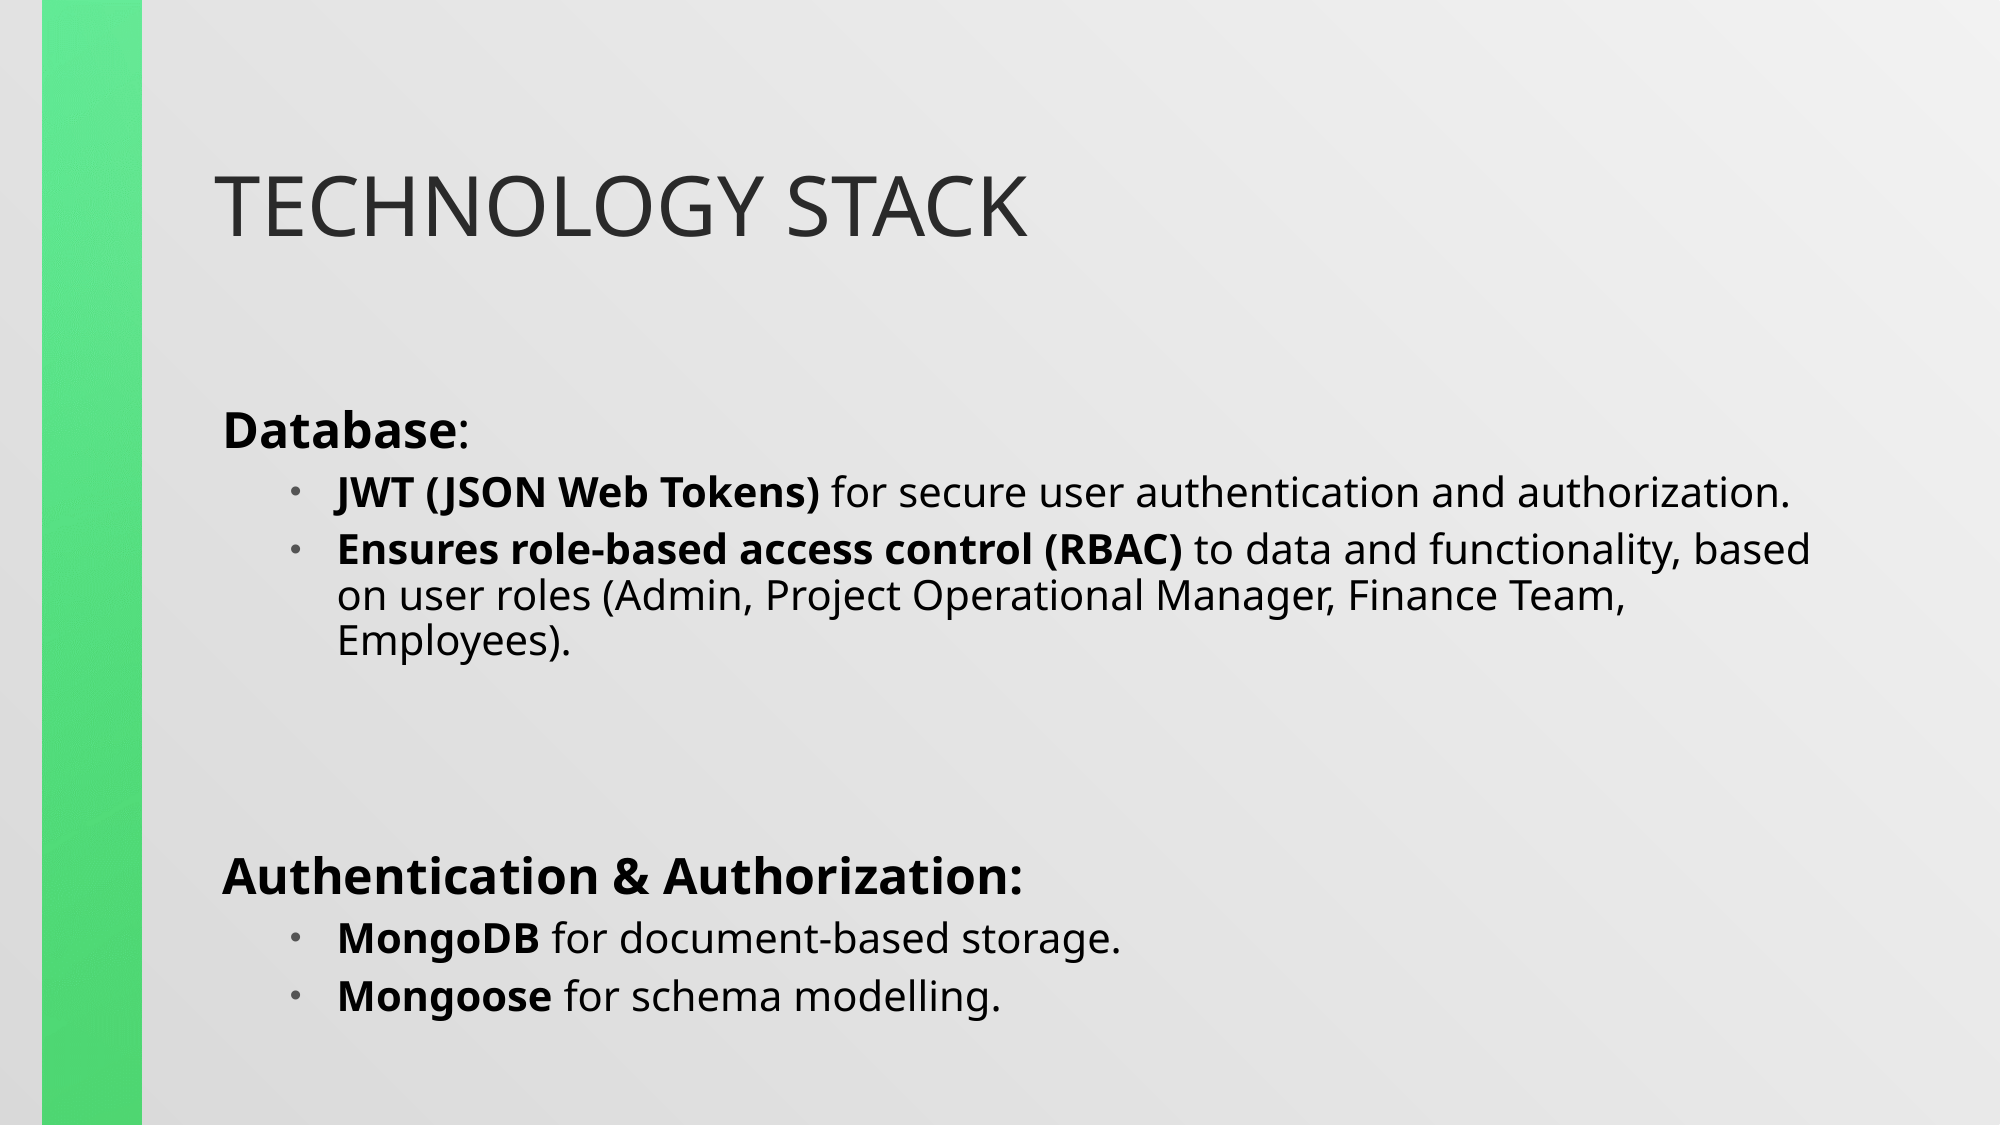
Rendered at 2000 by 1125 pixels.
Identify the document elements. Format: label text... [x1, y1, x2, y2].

picture [42, 0, 142, 1125]
list Database: JWT (JSON Web Tokens) for secure user authentication and authorization. Ensures role-based access control (RBAC) to data and functionality, based on user roles (Admin, Project Operational Manager, Finance Team, Employees). Authentication & Authorization: MongoDB for document-based storage. Mongoose for schema modelling. [199, 299, 1851, 1125]
title Technology Stack [199, 45, 1800, 263]
